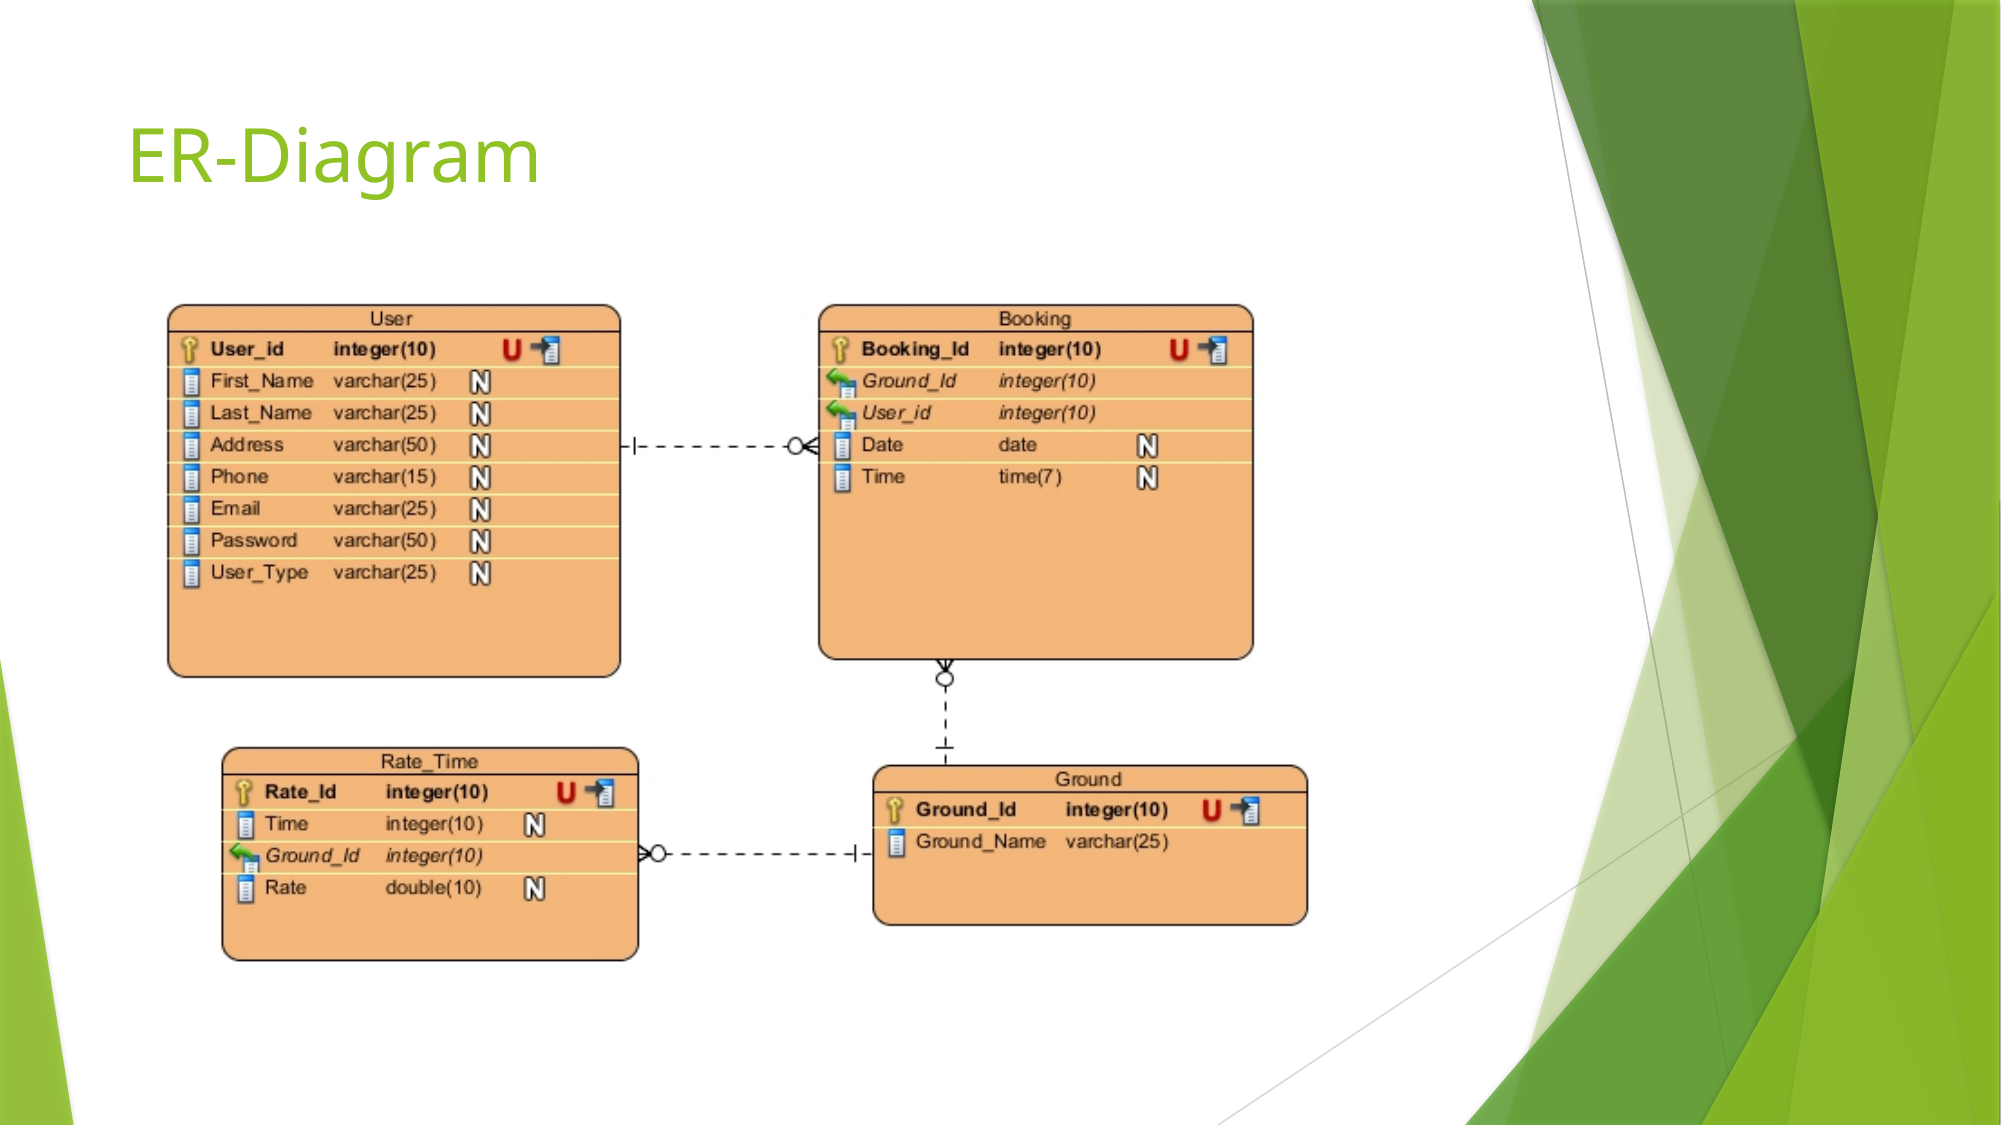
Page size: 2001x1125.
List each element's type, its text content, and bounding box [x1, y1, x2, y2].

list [163, 300, 1314, 967]
title ER-Diagram [111, 99, 1522, 317]
